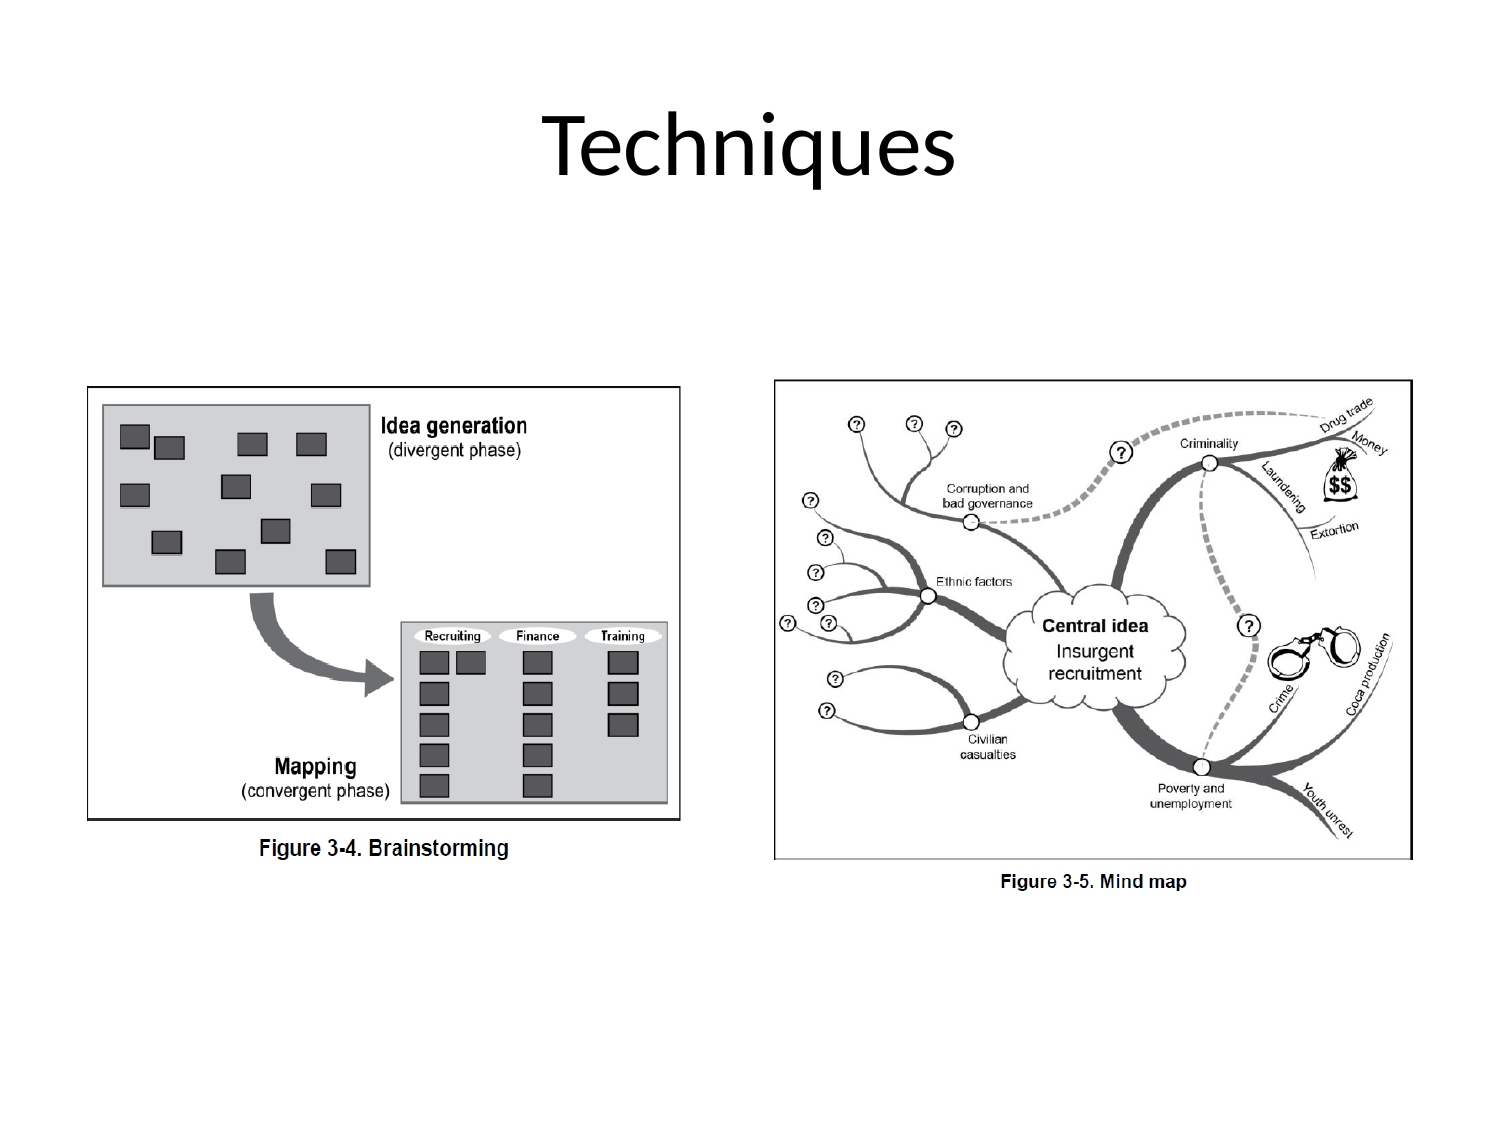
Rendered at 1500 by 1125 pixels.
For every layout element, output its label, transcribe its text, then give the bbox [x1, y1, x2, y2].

title Techniques [75, 45, 1425, 233]
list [55, 369, 719, 865]
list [762, 369, 1426, 899]
